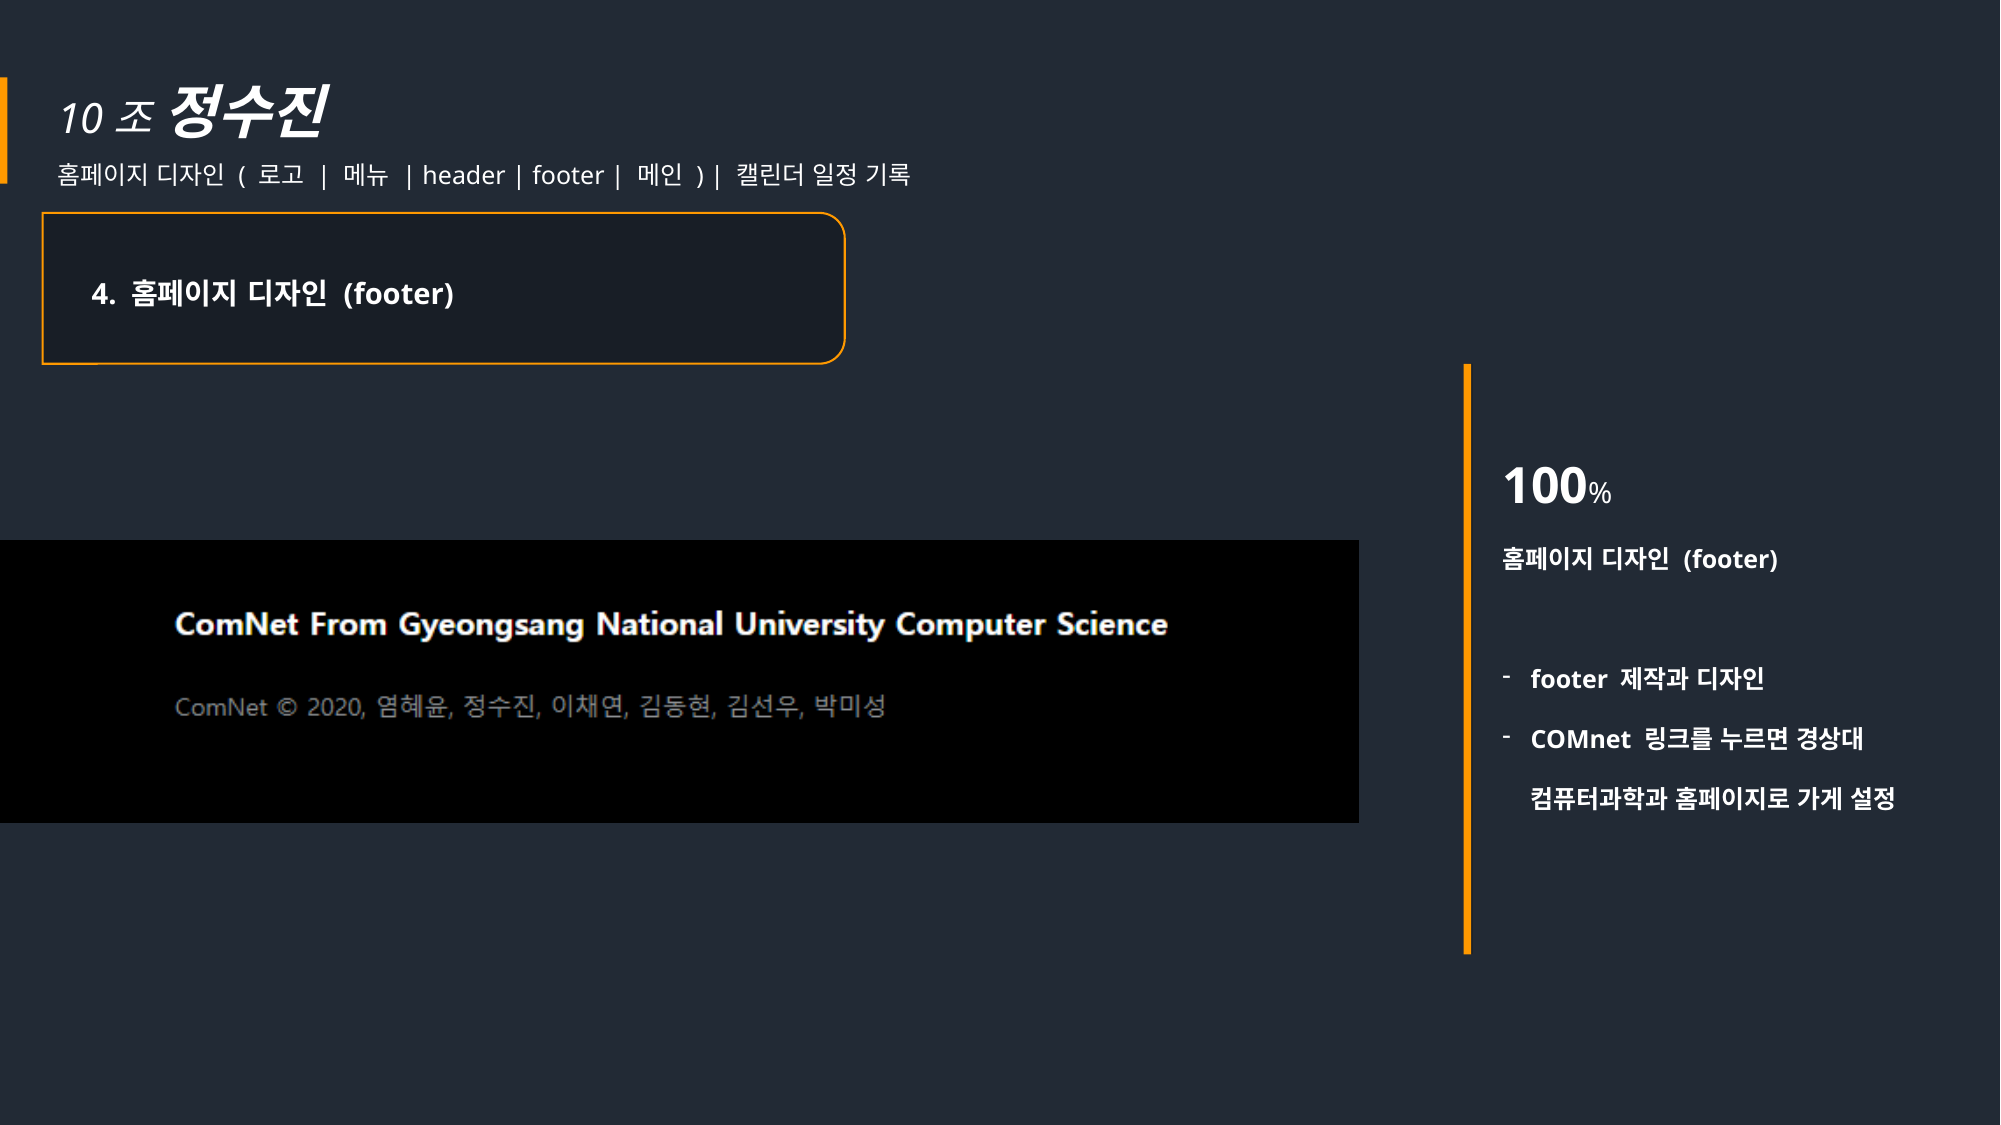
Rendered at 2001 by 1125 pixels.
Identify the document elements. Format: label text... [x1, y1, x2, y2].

text_box [1463, 363, 1472, 955]
picture [0, 540, 1359, 823]
text_box [0, 76, 8, 185]
text_box 4. 홈페이지 디자인 (footer) [76, 250, 692, 318]
text_box 100% 홈페이지 디자인 (footer) footer 제작과 디자인 COMnet 링크를 누르면 경상대 컴퓨터과학과 홈페이지로 가게 설정 [1487, 446, 1934, 821]
text_box [41, 211, 846, 365]
text_box 10조 정수진 홈페이지 디자인 ( 로고 | 메뉴 | header | footer | 메인 ) | 캘린더 일정 기록 [42, 32, 948, 198]
